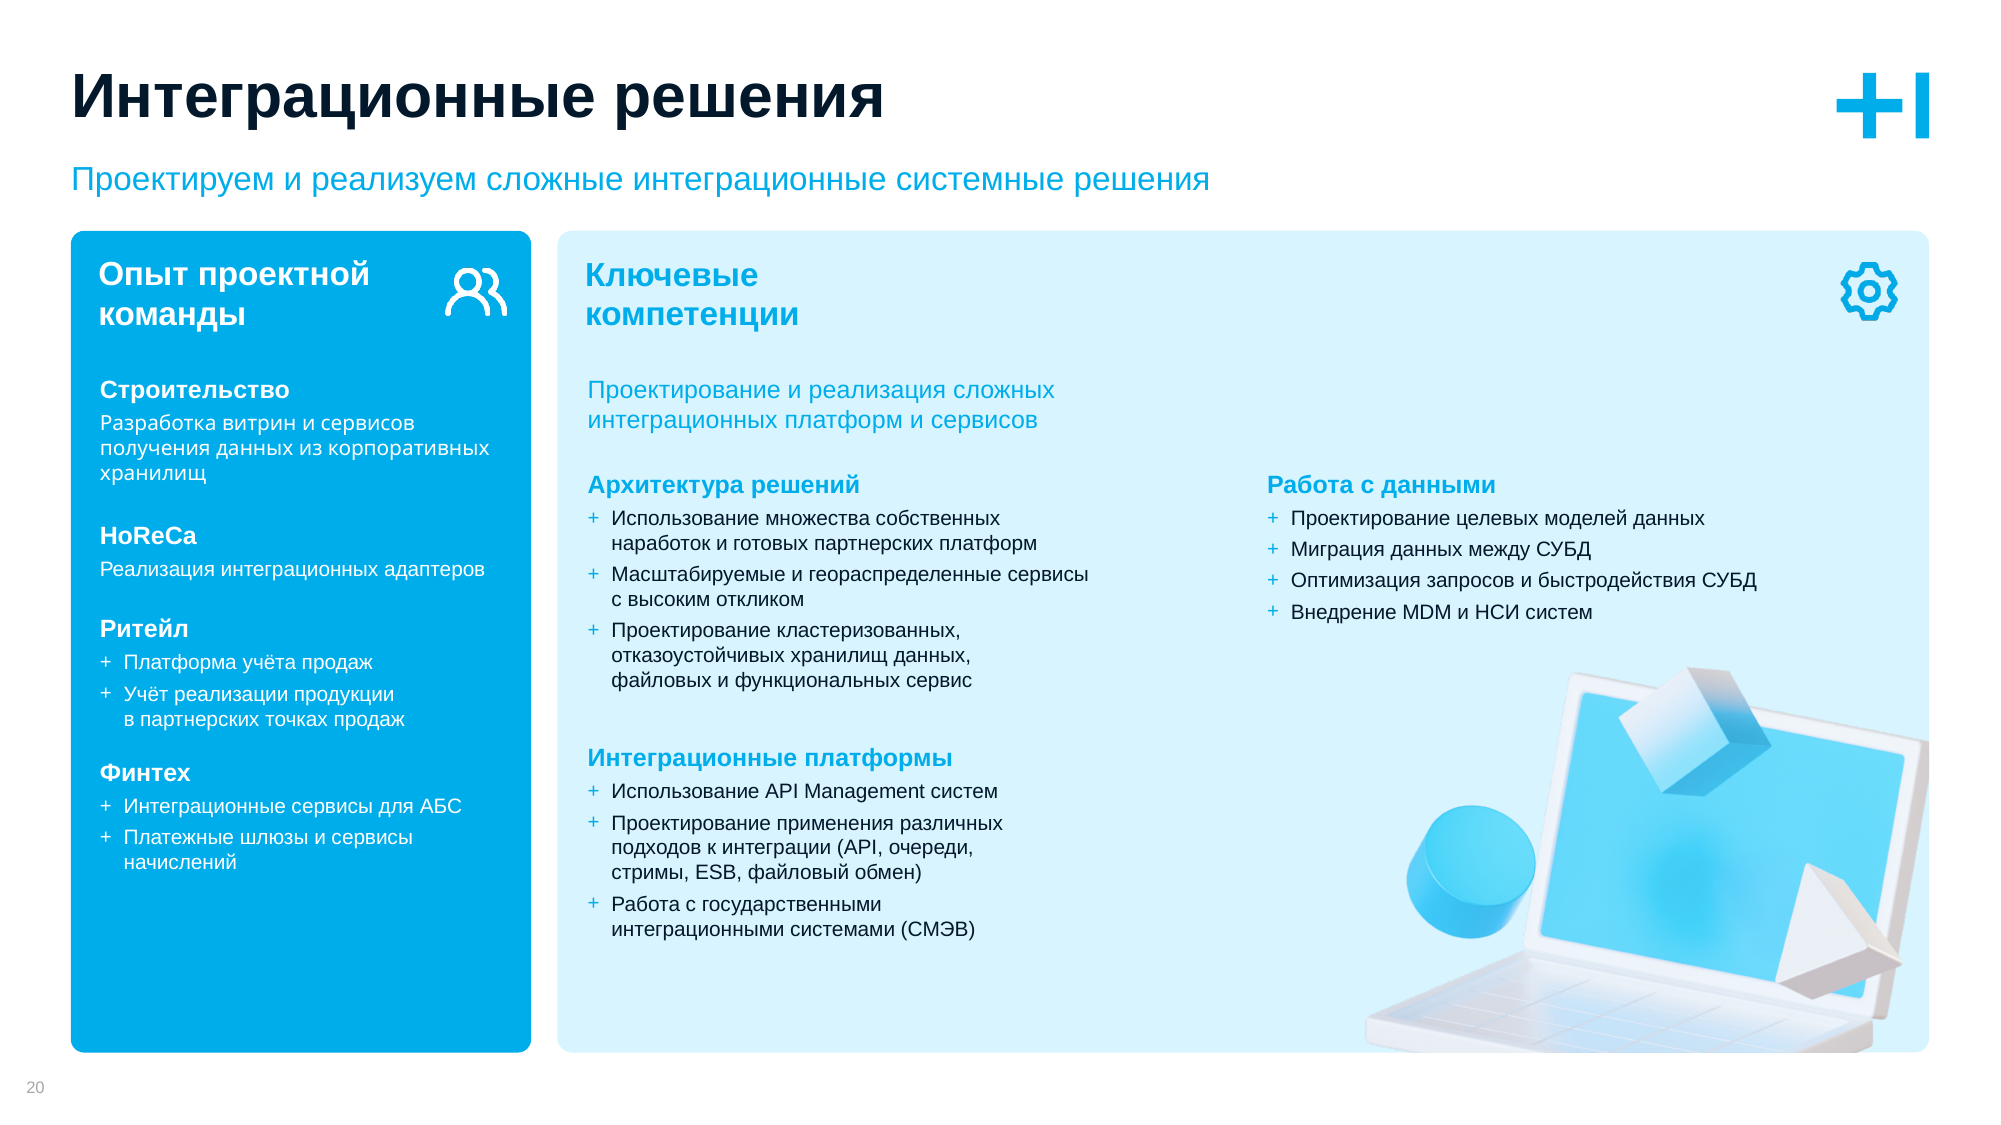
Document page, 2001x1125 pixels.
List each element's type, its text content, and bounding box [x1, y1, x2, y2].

title Интеграционные решения [70, 69, 1647, 131]
text_box Финтех Интеграционные сервисы для АБС Платежные шлюзы и сервисы начислений [99, 756, 512, 937]
text_box Ключевые компетенции [556, 229, 1931, 1054]
text_box Работа с данными Проектирование целевых моделей данных Миграция данных между СУБД Оптимизация запросов и быстродействия СУБД Внедрение MDM и НСИ систем [1267, 468, 1832, 655]
text_box Проектируем и реализуем сложные интеграционные системные решения [70, 161, 1370, 198]
picture [483, 268, 507, 315]
text_box Строительство Разработка витрин и сервисов получения данных из корпоративных хранилищ [99, 373, 499, 523]
text_box HoReCa Реализация интеграционных адаптеров [99, 519, 512, 612]
text_box Опыт проектной команды [69, 229, 533, 1054]
text_box Интеграционные платформы Использование API Management систем Проектирование применения различных подходов к интеграции (API, очереди, стримы, ESB, файловый обмен) Работа с государственными интеграционными системами (СМЭВ) [587, 741, 1105, 1003]
picture [446, 268, 490, 315]
picture [1306, 565, 1930, 1053]
text_box Архитектура решений Использование множества собственных наработок и готовых партнерских платформ Масштабируемые и геораспределенные сервисы с высоким откликом Проектирование кластеризованных, отказоустойчивых хранилищ данных, файловых и функциональных сервис [587, 468, 1091, 693]
text_box Ритейл Платформа учёта продаж Учёт реализации продукции в партнерских точках продаж [99, 612, 512, 756]
picture [1835, 256, 1905, 326]
text_box Проектирование и реализация сложных интеграционных платформ и сервисов [587, 373, 1627, 434]
